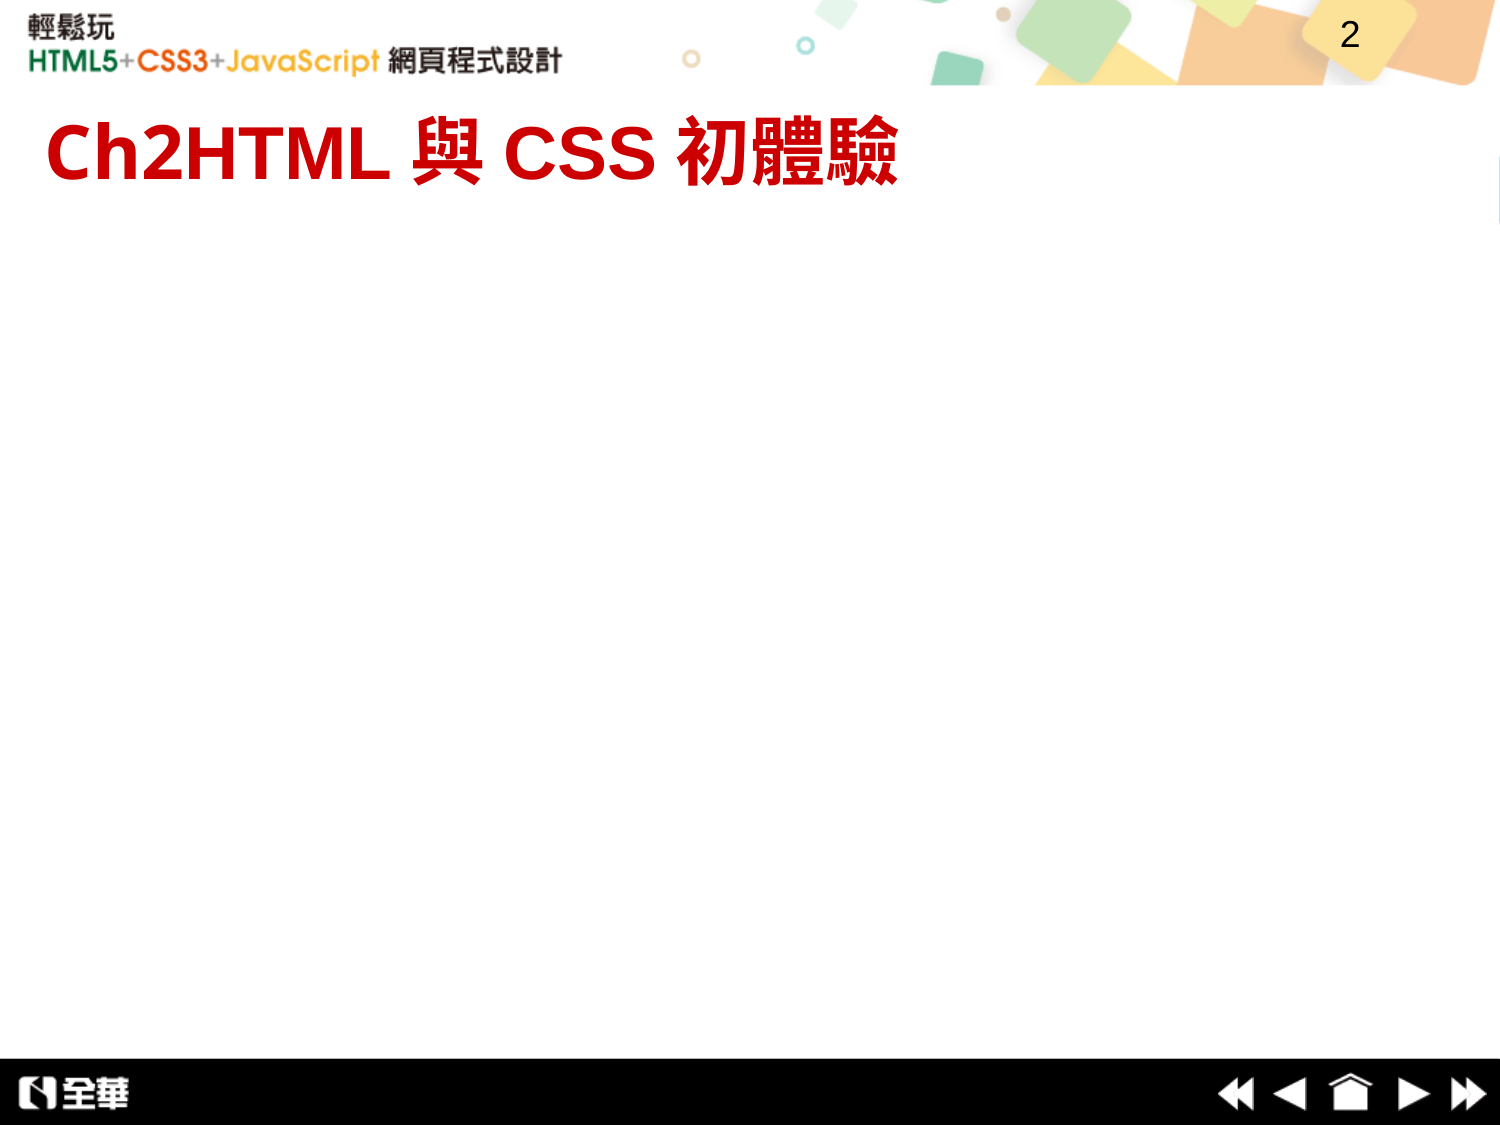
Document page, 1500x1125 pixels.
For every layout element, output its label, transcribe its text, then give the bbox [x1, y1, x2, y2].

picture [0, 0, 1500, 1125]
title Ch2HTML與CSS初體驗 [29, 90, 1386, 209]
slide_number 2 [1325, 3, 1500, 57]
